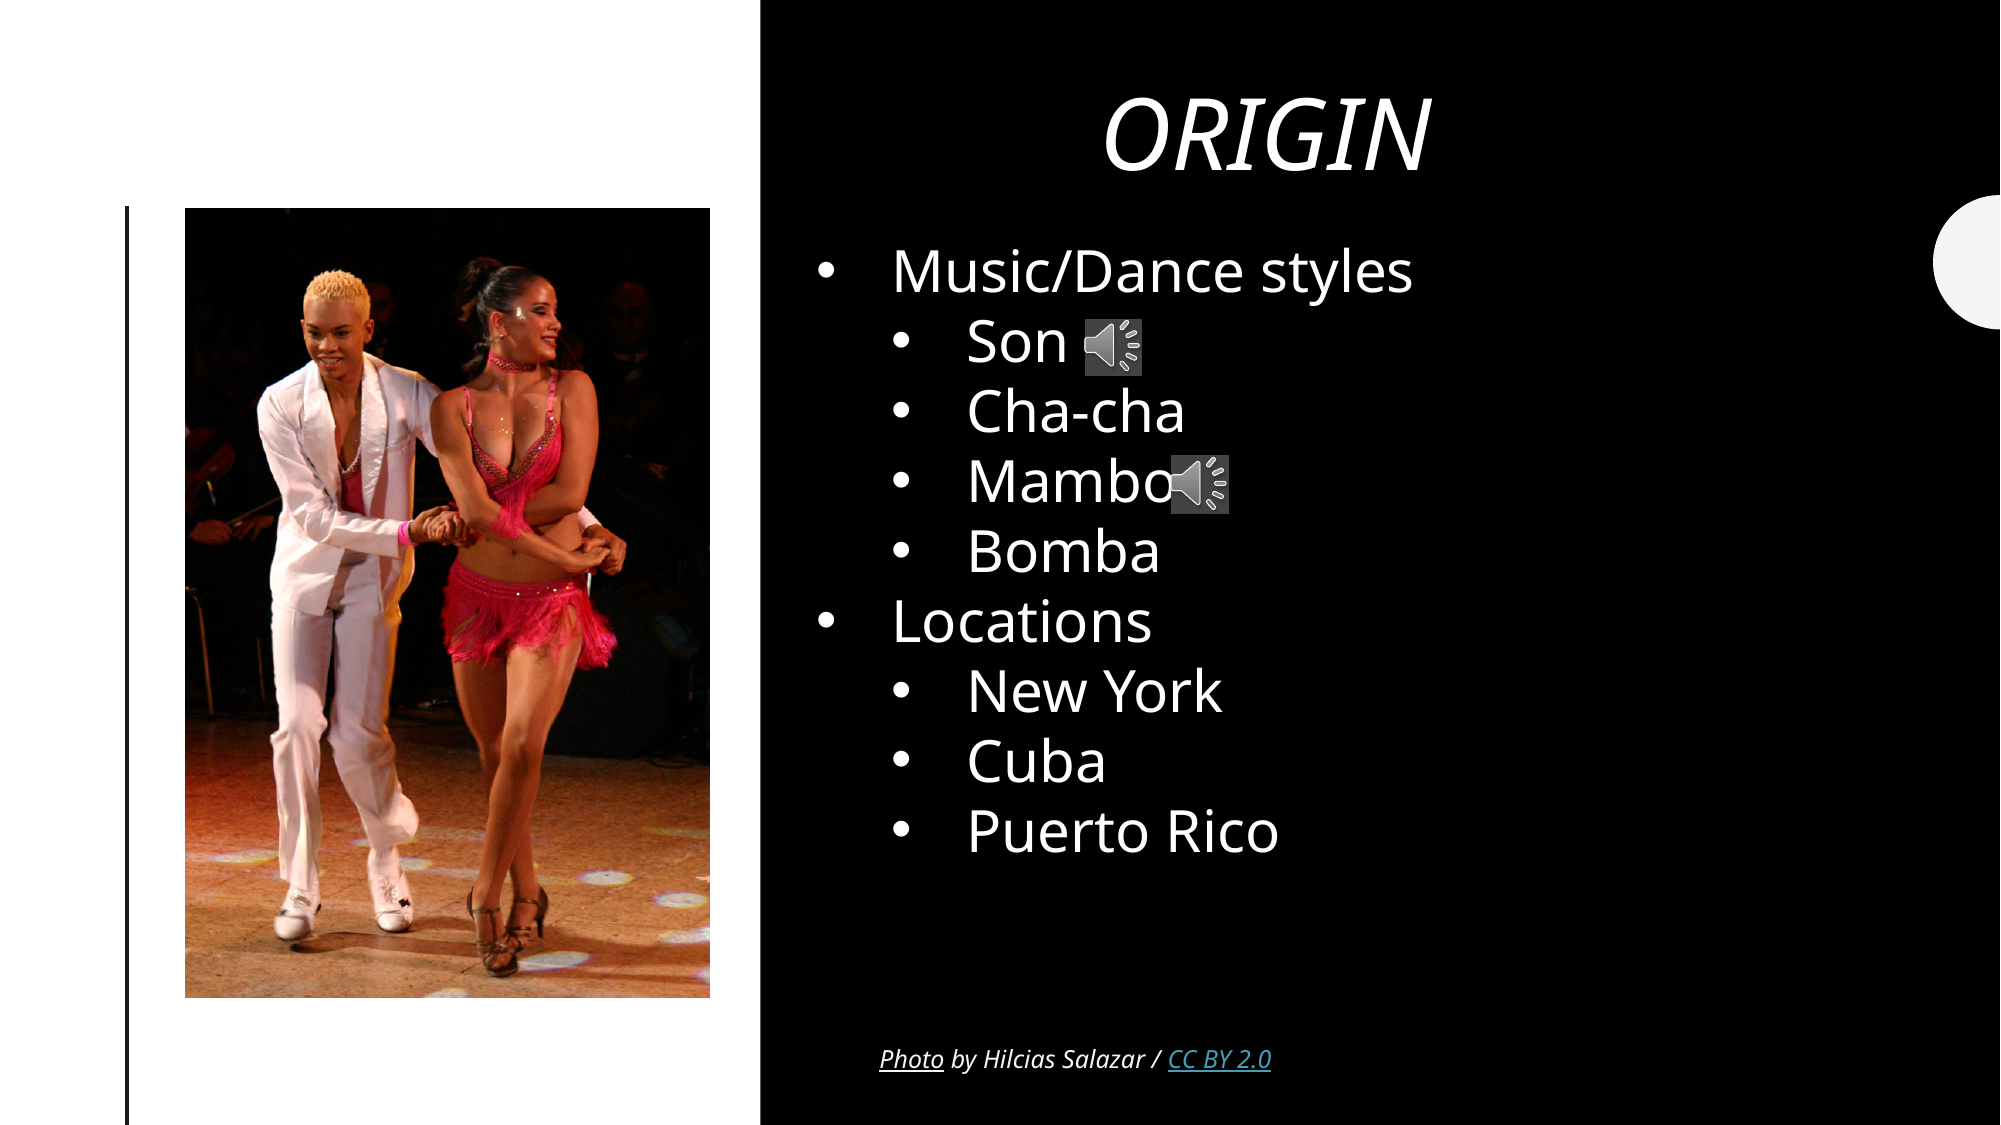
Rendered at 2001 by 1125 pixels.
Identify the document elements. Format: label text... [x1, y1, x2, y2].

footer Photo by Hilcias Salazar / CC BY 2.0 [864, 1035, 1705, 1096]
text_box Music/Dance styles Son Cha-cha Mambo Bomba Locations New York Cuba Puerto Rico [801, 226, 1815, 942]
picture [1084, 317, 1144, 377]
text_box Origin [1084, 18, 1730, 226]
text_box [1933, 195, 2000, 330]
text_box [761, 0, 2000, 1125]
picture [185, 208, 710, 998]
picture [1169, 454, 1231, 515]
text_box [0, 0, 761, 1125]
